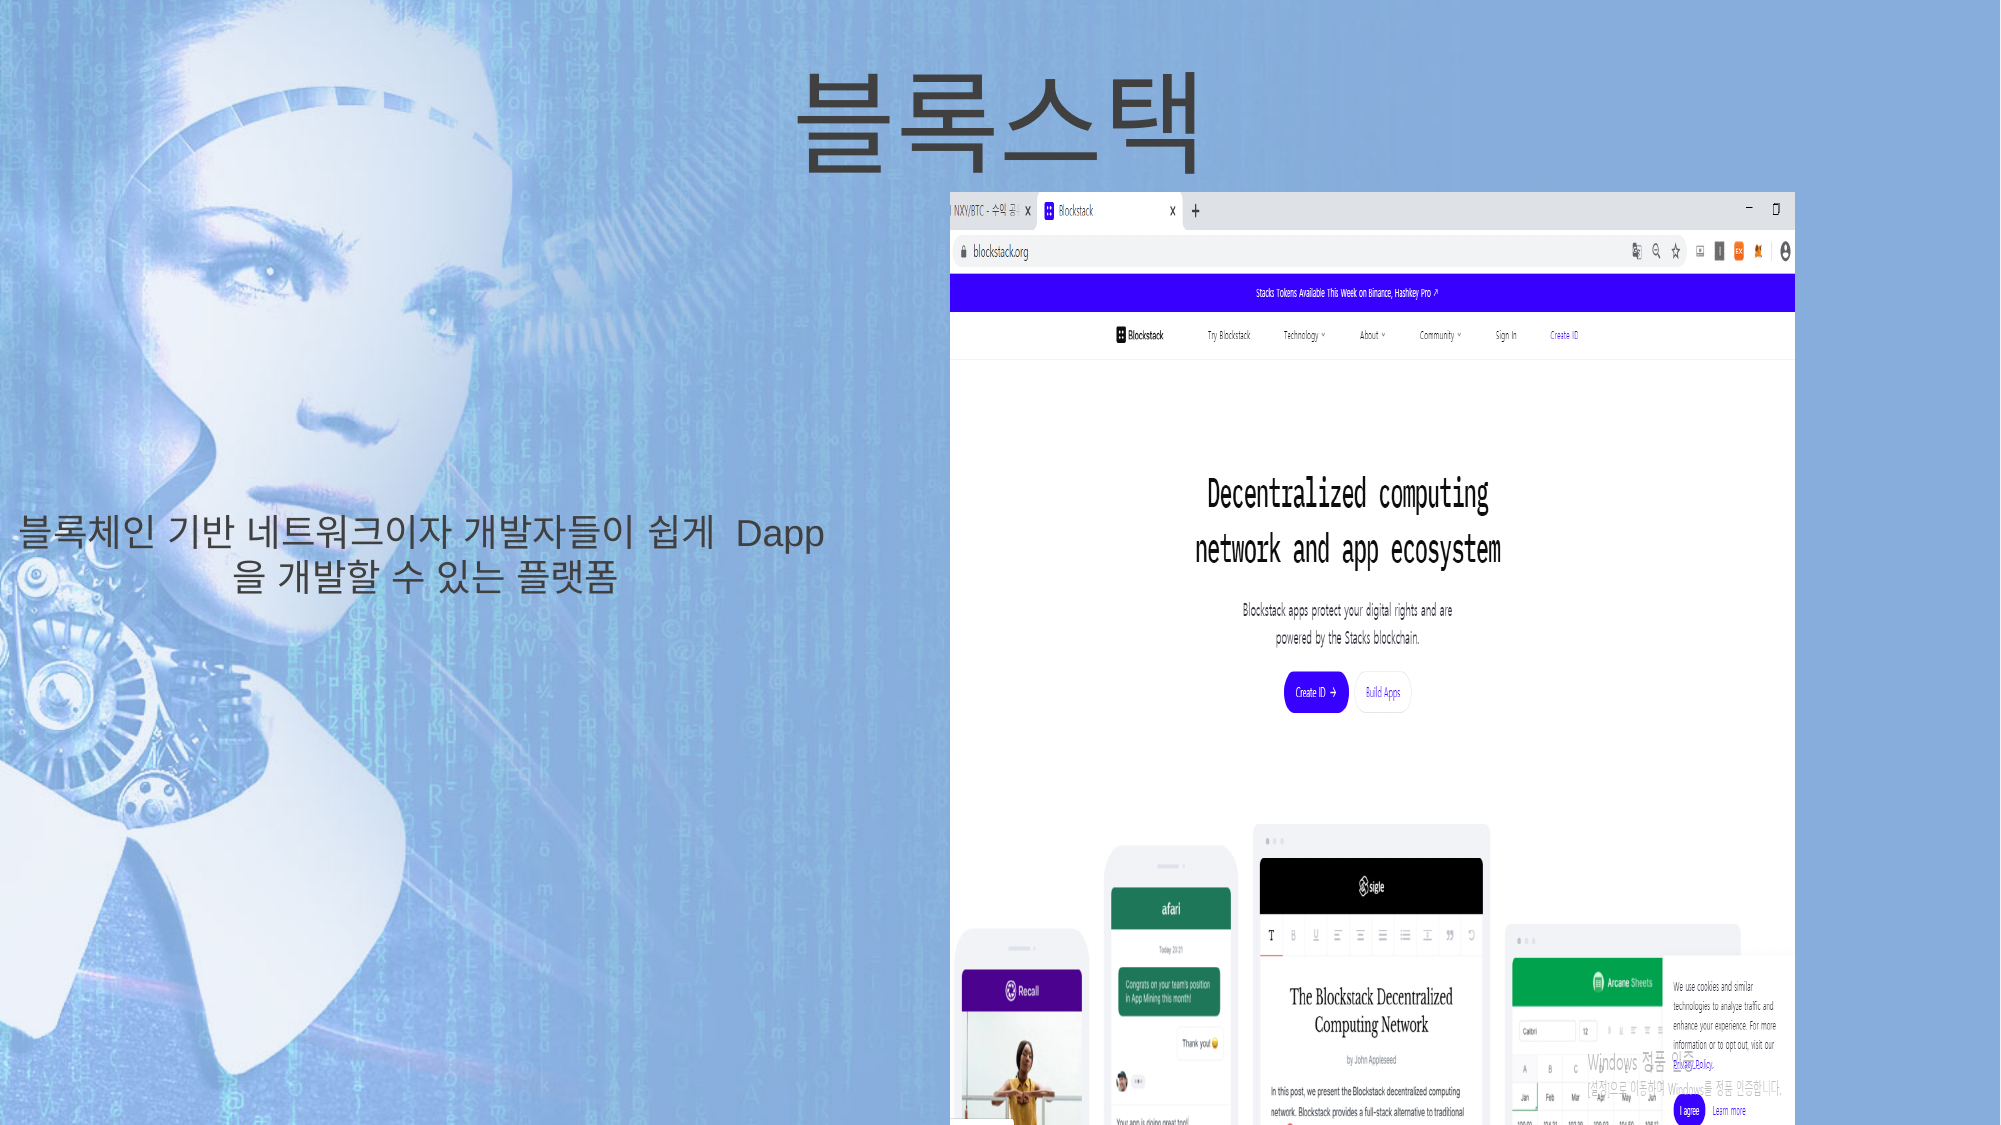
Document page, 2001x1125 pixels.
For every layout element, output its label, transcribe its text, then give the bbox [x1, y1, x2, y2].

list 블록스택 [0, 55, 2000, 186]
list 블록체인 기반 네트워크이자 개발자들이 쉽게 Dapp을 개발할 수 있는 플랫폼 [0, 204, 853, 1125]
picture [0, 0, 2001, 1125]
